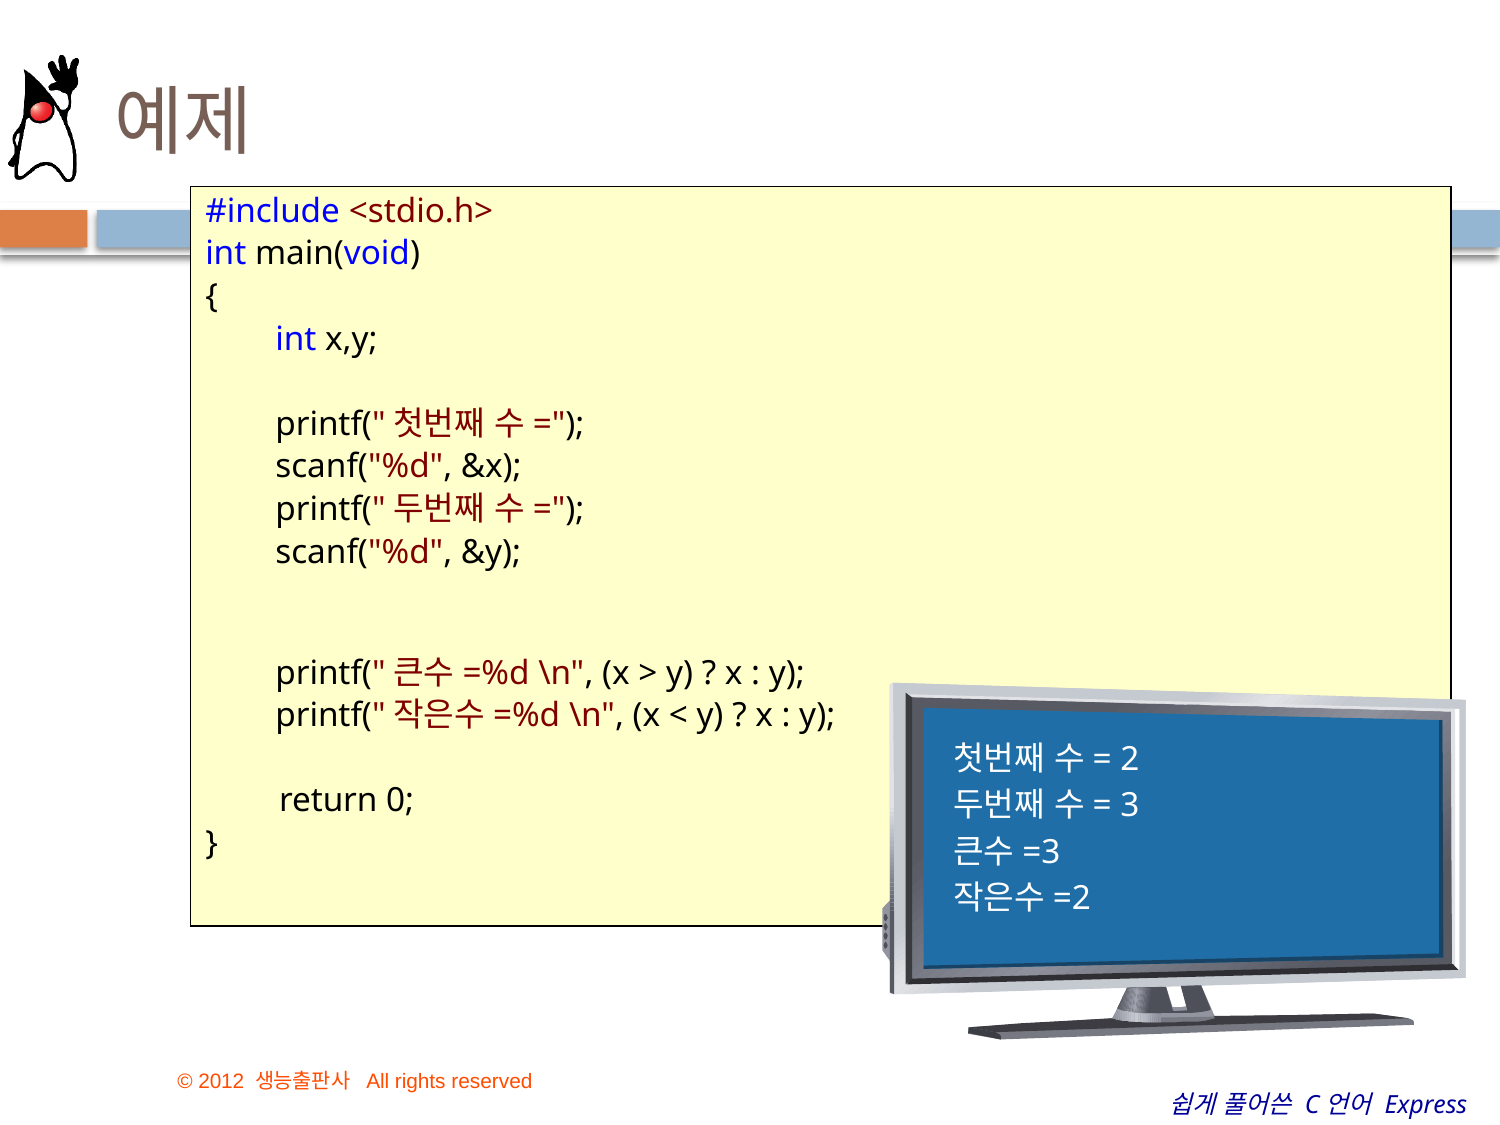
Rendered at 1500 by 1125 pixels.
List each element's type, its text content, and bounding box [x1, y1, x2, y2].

picture [8, 55, 79, 182]
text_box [879, 680, 1469, 1042]
text_box #include <stdio.h> int main(void) { int x,y; printf("첫번째 수="); scanf("%d", &x); printf("두번째 수="); scanf("%d", &y); printf("큰수=%d \n", (x > y) ? x : y); printf("작은수=%d \n", (x < y) ? x : y); return 0; } [190, 186, 1452, 926]
title 예제 [99, 37, 1438, 200]
